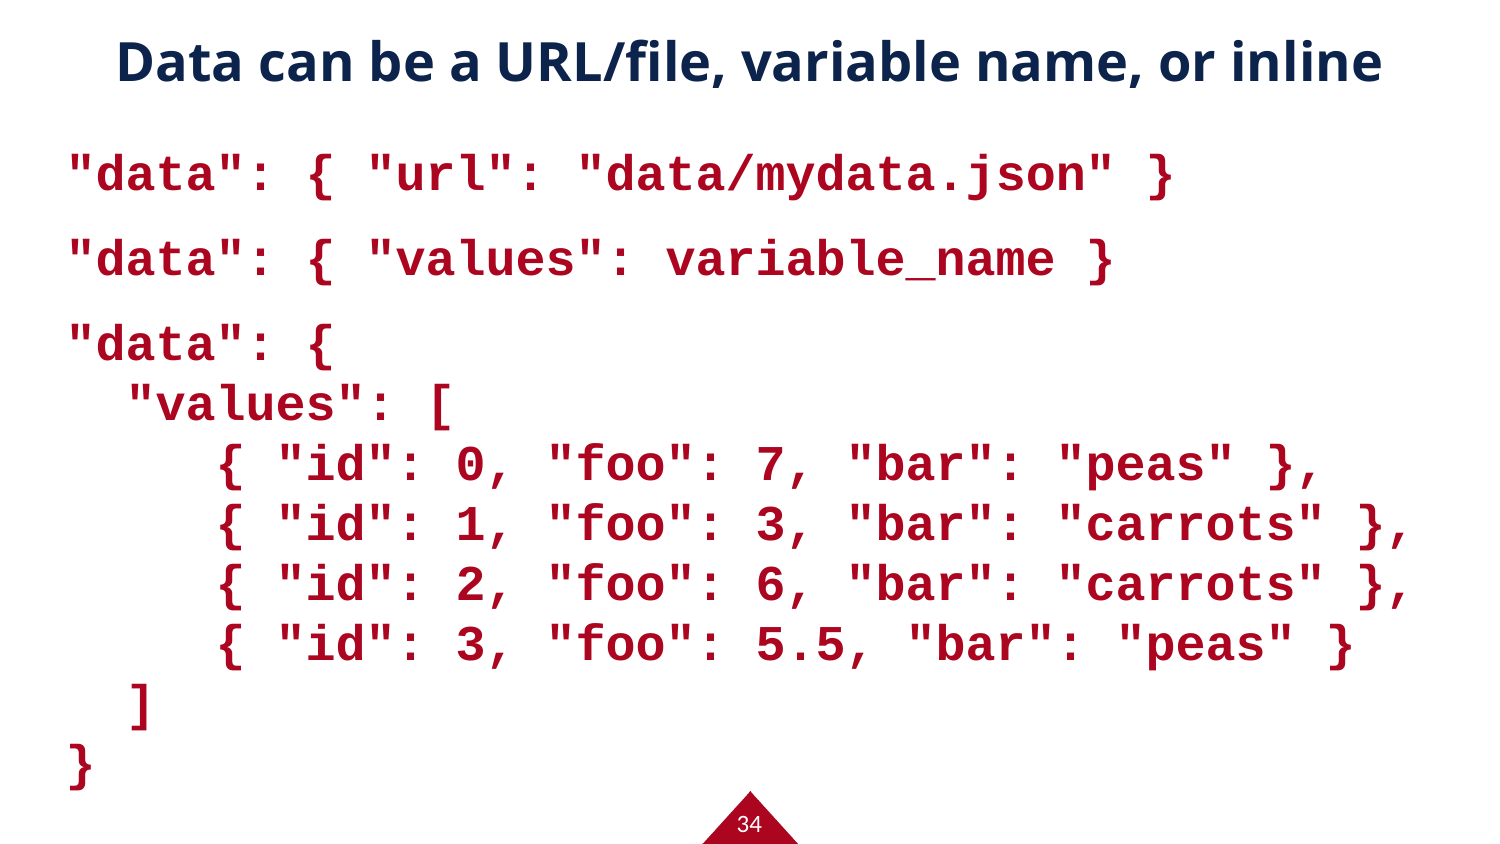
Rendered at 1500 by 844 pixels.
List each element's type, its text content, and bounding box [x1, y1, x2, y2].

title Data can be a URL/file, variable name, or inline [0, 0, 1500, 119]
text_box "data": { "url": "data/mydata.json" } "data": { "values": variable_name } "data": { "values": [ { "id": 0, "foo": 7, "bar": "peas" }, { "id": 1, "foo": 3, "bar": "carrots" }, { "id": 2, "foo": 6, "bar": "carrots" }, { "id": 3, "foo": 5.5, "bar": "peas" } ] } [59, 134, 1444, 844]
